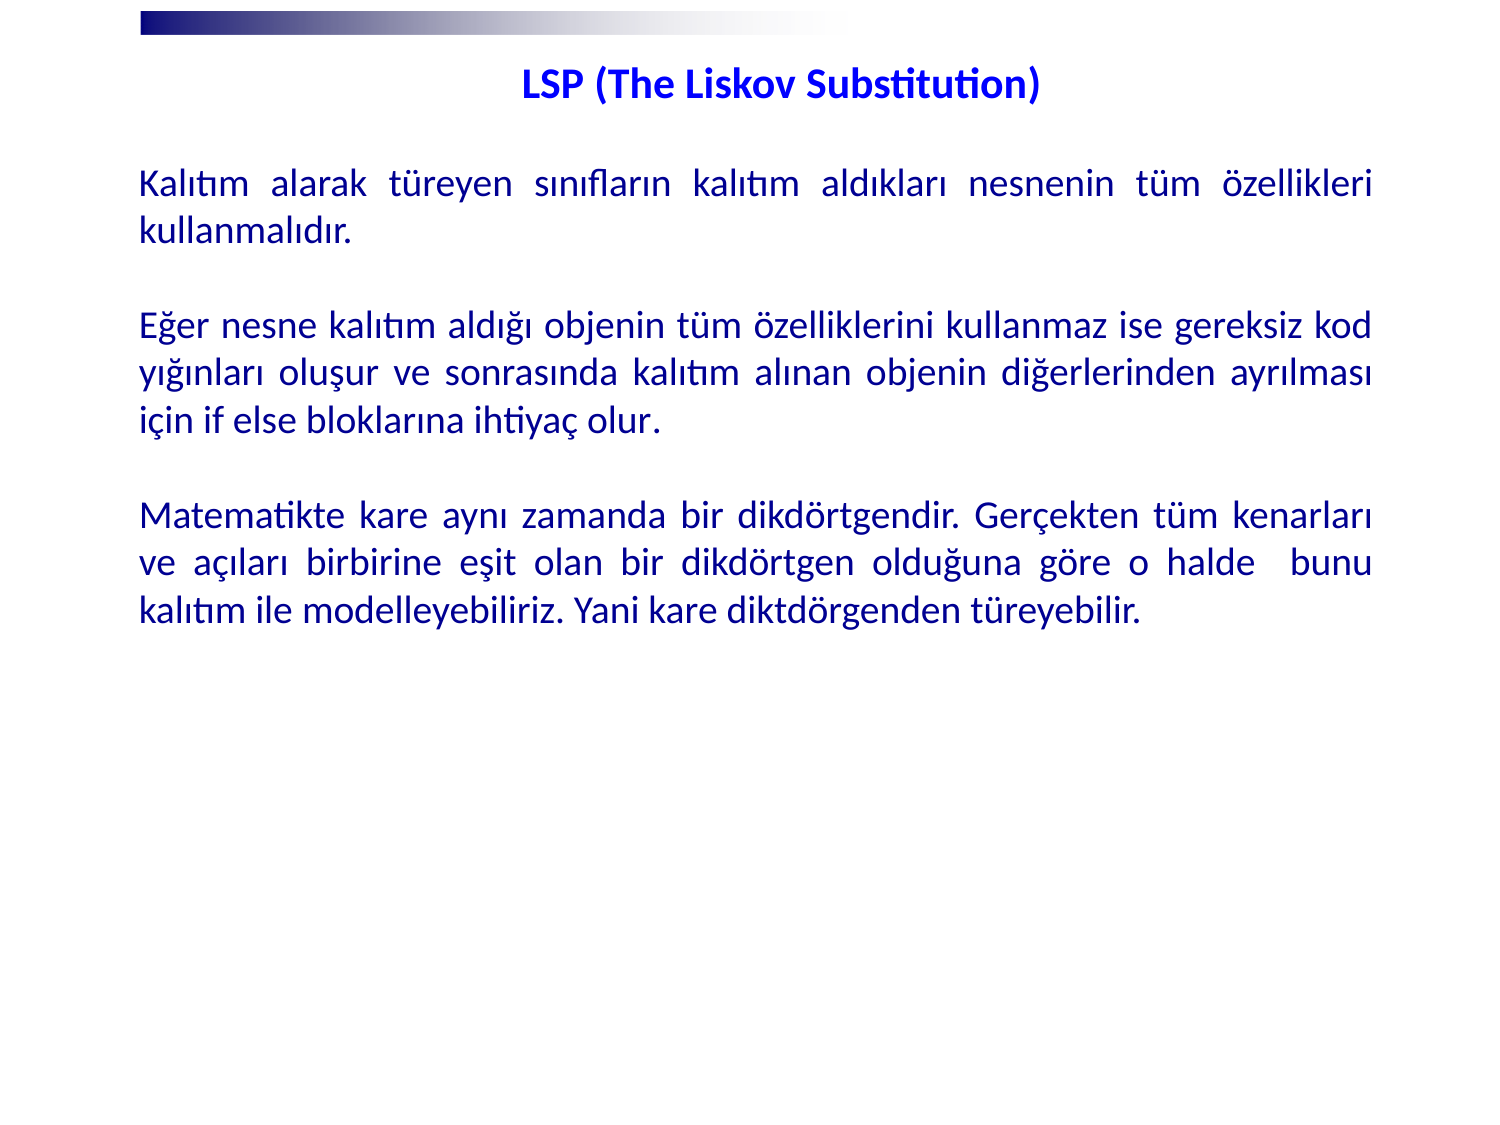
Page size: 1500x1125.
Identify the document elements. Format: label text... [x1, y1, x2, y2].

text_box [140, 11, 857, 35]
title LSP (The Liskov Substitution) [147, 54, 1416, 114]
text_box Kalıtım alarak türeyen sınıfların kalıtım aldıkları nesnenin tüm özellikleri kullanmalıdır. Eğer nesne kalıtım aldığı objenin tüm özelliklerini kullanmaz ise gereksiz kod yığınları oluşur ve sonrasında kalıtım alınan objenin diğerlerinden ayrılması için if else bloklarına ihtiyaç olur. Matematikte kare aynı zamanda bir dikdörtgendir. Gerçekten tüm kenarları ve açıları birbirine eşit olan bir dikdörtgen olduğuna göre o halde bunu kalıtım ile modelleyebiliriz. Yani kare diktdörgenden türeyebilir. [123, 149, 1390, 789]
